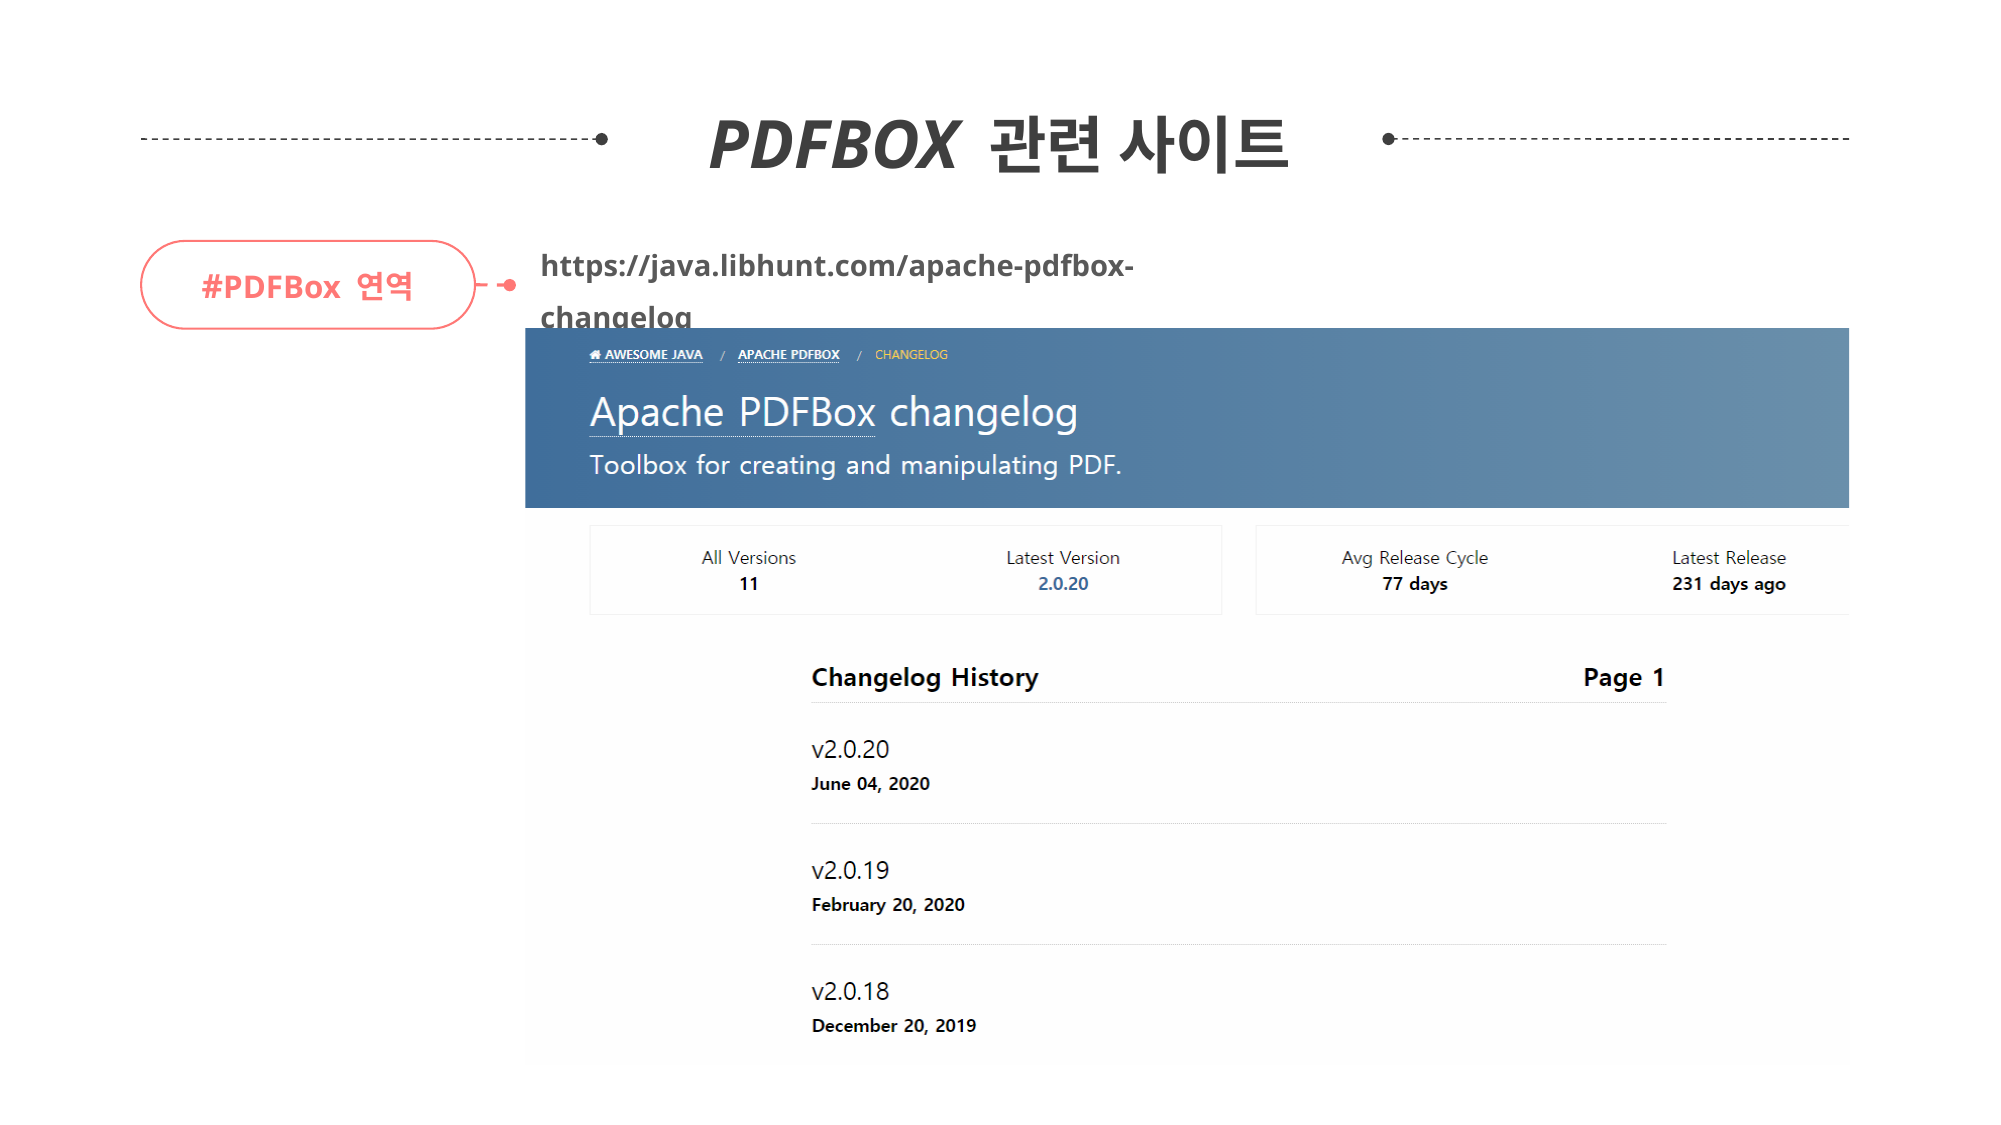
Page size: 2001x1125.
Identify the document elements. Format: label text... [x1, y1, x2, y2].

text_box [140, 240, 366, 329]
text_box https://java.libhunt.com/apache-pdfbox-changelog [525, 252, 1277, 312]
picture [525, 328, 1850, 1065]
text_box PDFBOX 관련 사이트 [613, 54, 1387, 191]
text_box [376, 240, 510, 329]
